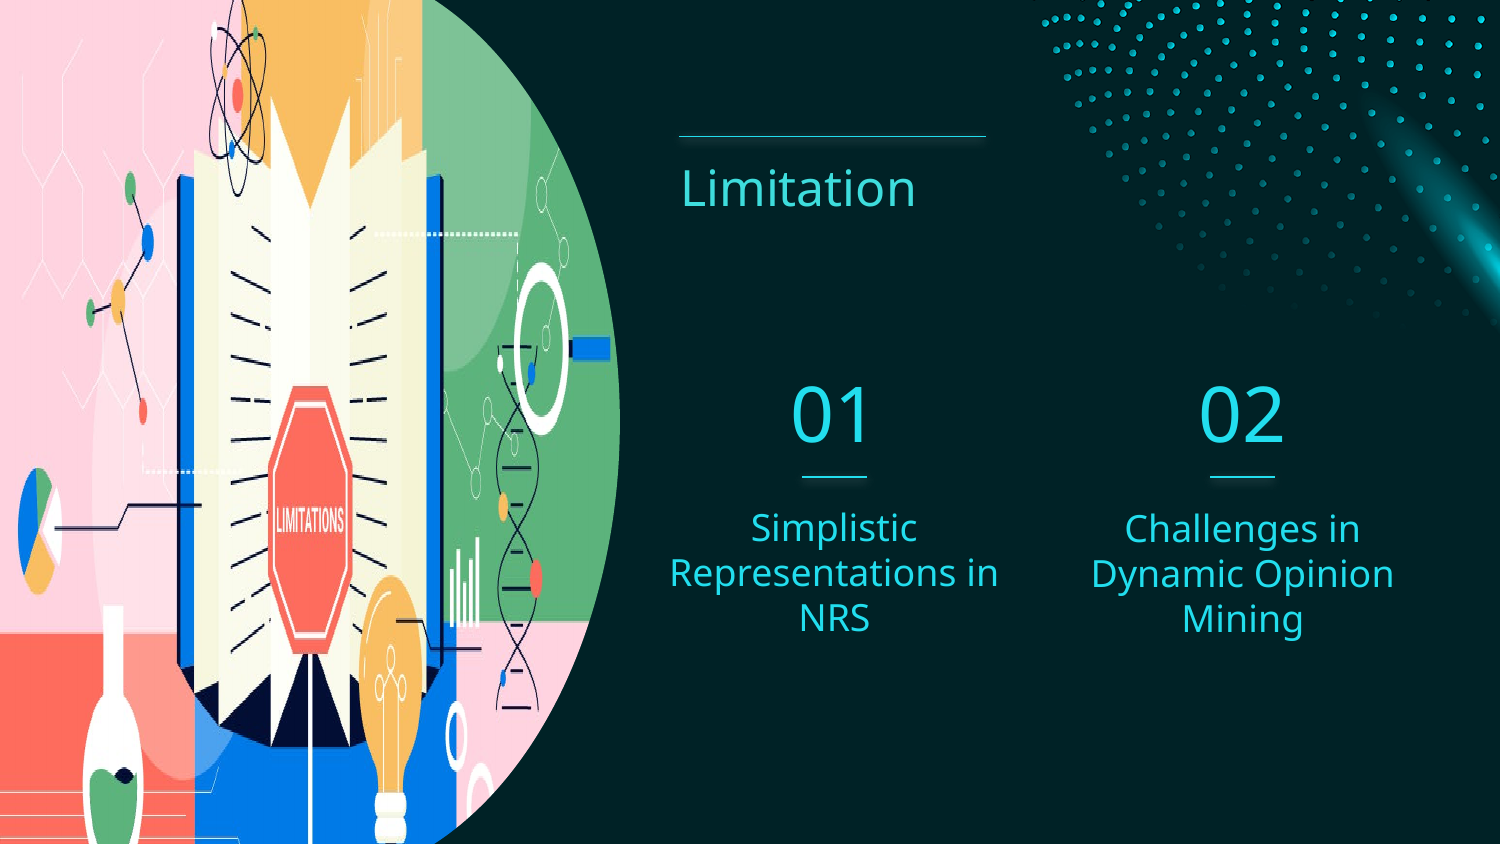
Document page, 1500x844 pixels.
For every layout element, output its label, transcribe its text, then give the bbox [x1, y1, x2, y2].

title Simplistic Representations in NRS [650, 488, 1019, 660]
title Limitation [664, 141, 1068, 313]
title 02 [1073, 350, 1413, 469]
picture [0, 0, 1500, 844]
title 01 [664, 350, 1004, 469]
title Challenges in Dynamic Opinion Mining [1059, 484, 1427, 656]
